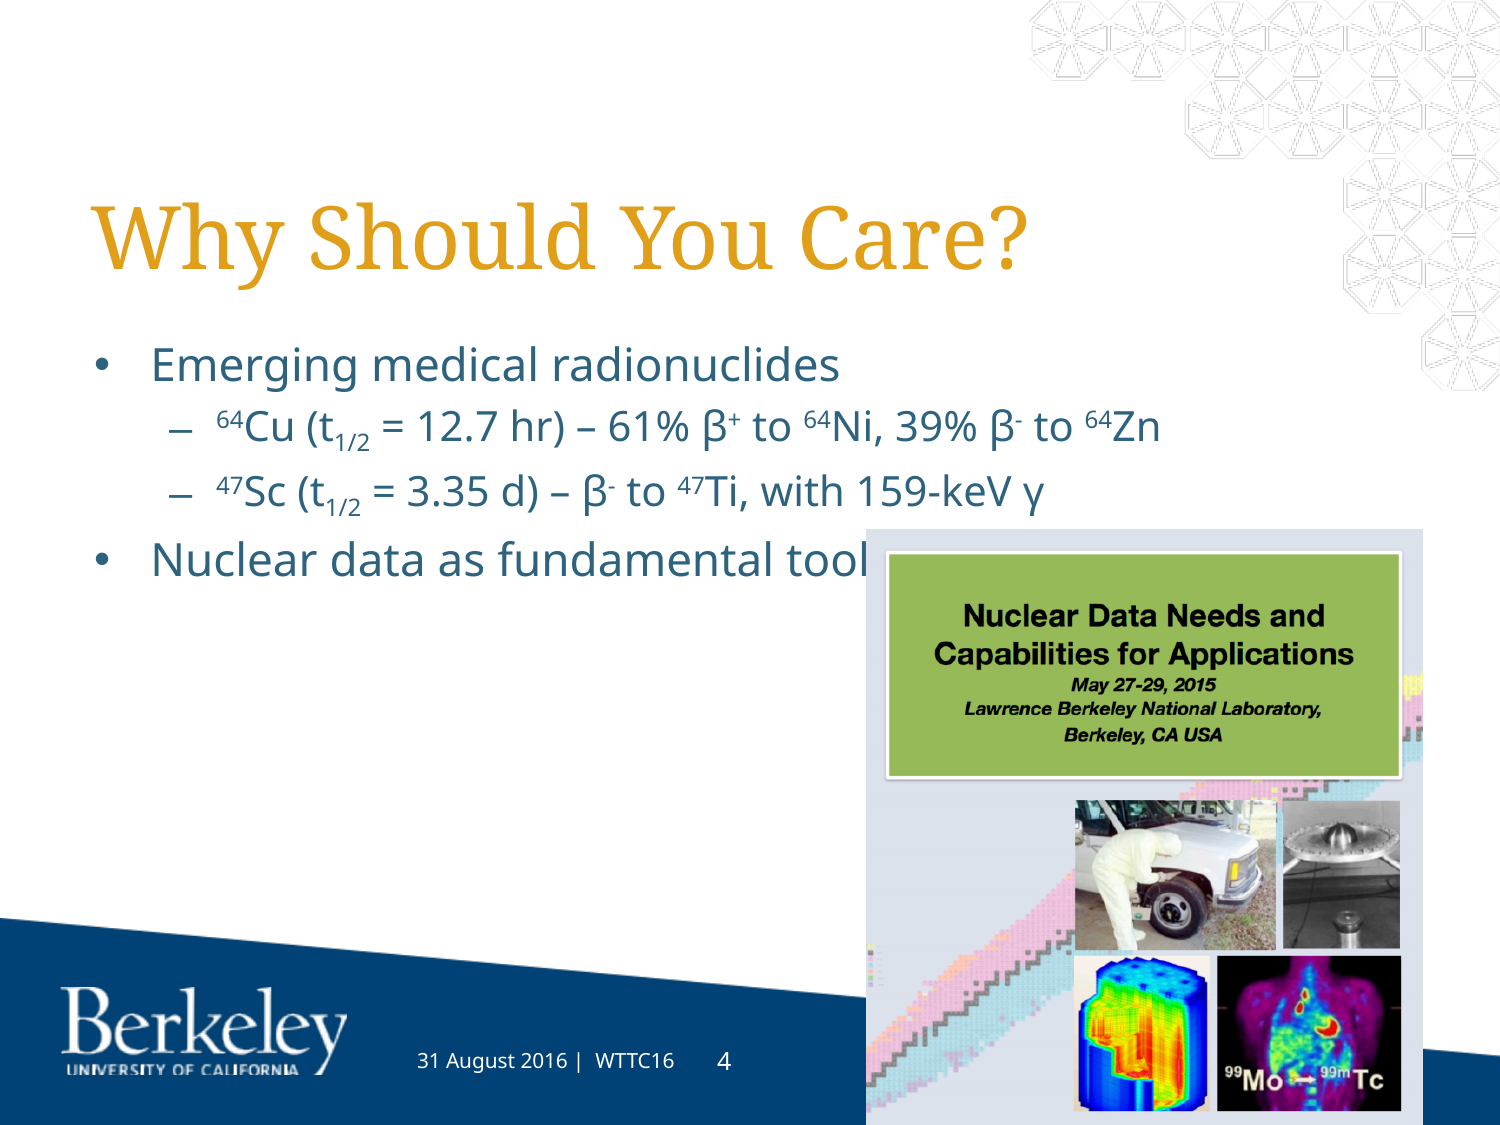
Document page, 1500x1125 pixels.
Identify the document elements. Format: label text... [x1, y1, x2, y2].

text_box Emerging medical radionuclides 64Cu (t1/2 = 12.7 hr) – 61% β+ to 64Ni, 39% β- to 64Zn 47Sc (t1/2 = 3.35 d) – β- to 47Ti, with 159-keV γ Nuclear data as fundamental tools [79, 328, 1465, 668]
title Why Should You Care? [75, 141, 1153, 329]
picture [865, 528, 1423, 1125]
